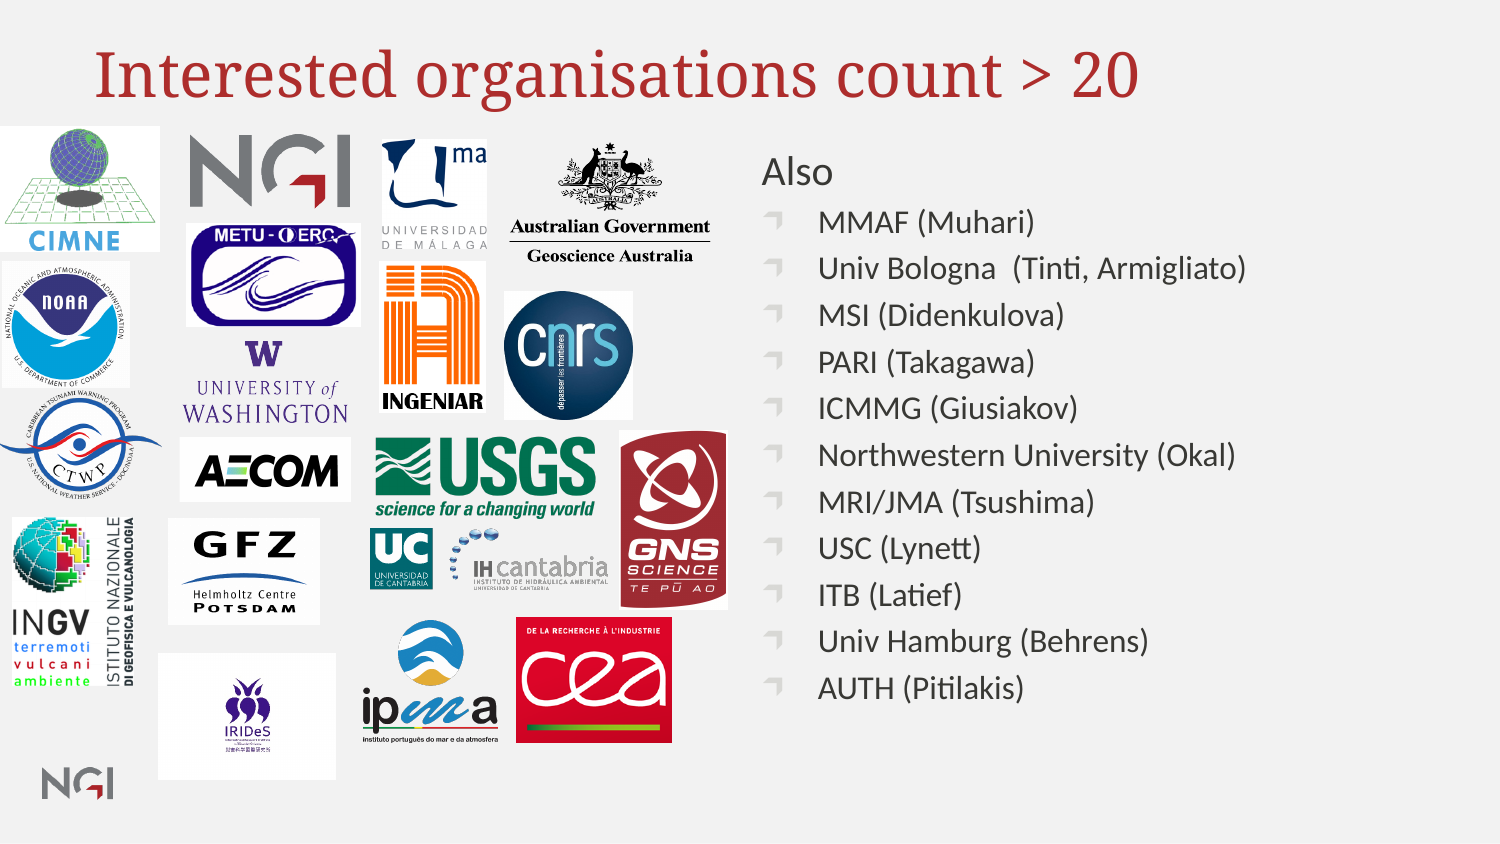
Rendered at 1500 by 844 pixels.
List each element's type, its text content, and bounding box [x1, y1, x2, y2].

picture [761, 301, 786, 325]
picture [761, 627, 786, 652]
picture [370, 527, 608, 590]
picture [0, 126, 160, 252]
picture [504, 291, 633, 420]
list Also MMAF (Muhari) Univ Bologna (Tinti, Armigliato) MSI (Didenkulova) PARI (Takagawa) ICMMG (Giusiakov) Northwestern University (Okal) MRI/JMA (Tsushima) USC (Lynett) ITB (Latief) Univ Hamburg (Behrens) AUTH (Pitilakis) [746, 136, 1500, 703]
picture [761, 255, 786, 279]
picture [381, 139, 487, 249]
picture [618, 430, 728, 610]
picture [379, 261, 486, 413]
picture [190, 134, 350, 209]
picture [185, 223, 361, 327]
picture [167, 518, 320, 625]
picture [363, 619, 498, 743]
picture [12, 516, 134, 687]
picture [182, 340, 349, 423]
picture [761, 208, 786, 232]
picture [761, 394, 786, 419]
picture [157, 653, 337, 780]
picture [761, 441, 786, 465]
picture [516, 617, 672, 743]
picture [761, 534, 786, 558]
picture [0, 261, 172, 515]
picture [761, 348, 786, 372]
picture [761, 581, 786, 605]
picture [761, 674, 786, 698]
picture [179, 436, 351, 504]
picture [508, 141, 711, 263]
picture [761, 488, 786, 512]
picture [367, 430, 602, 525]
title Interested organisations count > 20 [79, 1, 1370, 143]
picture [42, 767, 113, 800]
